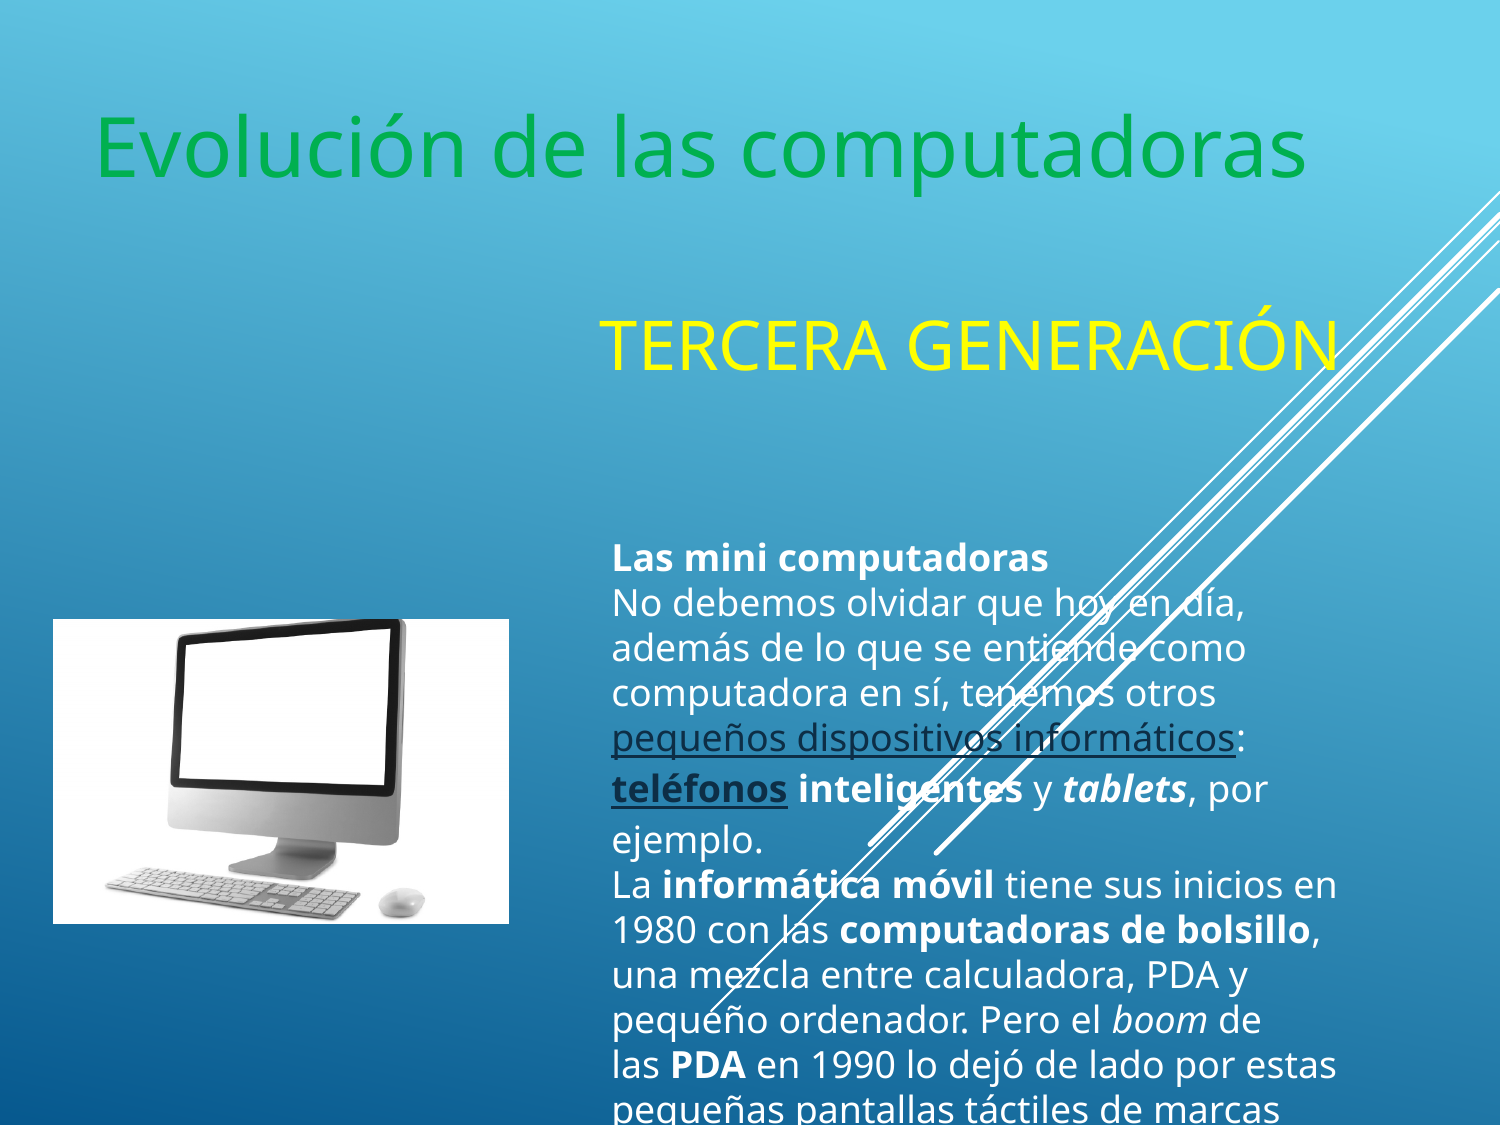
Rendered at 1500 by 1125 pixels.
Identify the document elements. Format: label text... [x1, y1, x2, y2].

text_box TERCERA GENERACIÓN [584, 294, 1395, 392]
text_box Las mini computadoras No debemos olvidar que hoy en día, además de lo que se entiende como computadora en sí, tenemos otros pequeños dispositivos informáticos: teléfonos inteligentes y tablets, por ejemplo. La informática móvil tiene sus inicios en 1980 con las computadoras de bolsillo, una mezcla entre calculadora, PDA y pequeño ordenador. Pero el boom de las PDA en 1990 lo dejó de lado por estas pequeñas pantallas táctiles de marcas como Apple o Palm. [596, 527, 1407, 1125]
text_box Evolución de las computadoras [79, 86, 1379, 202]
picture [52, 618, 510, 925]
